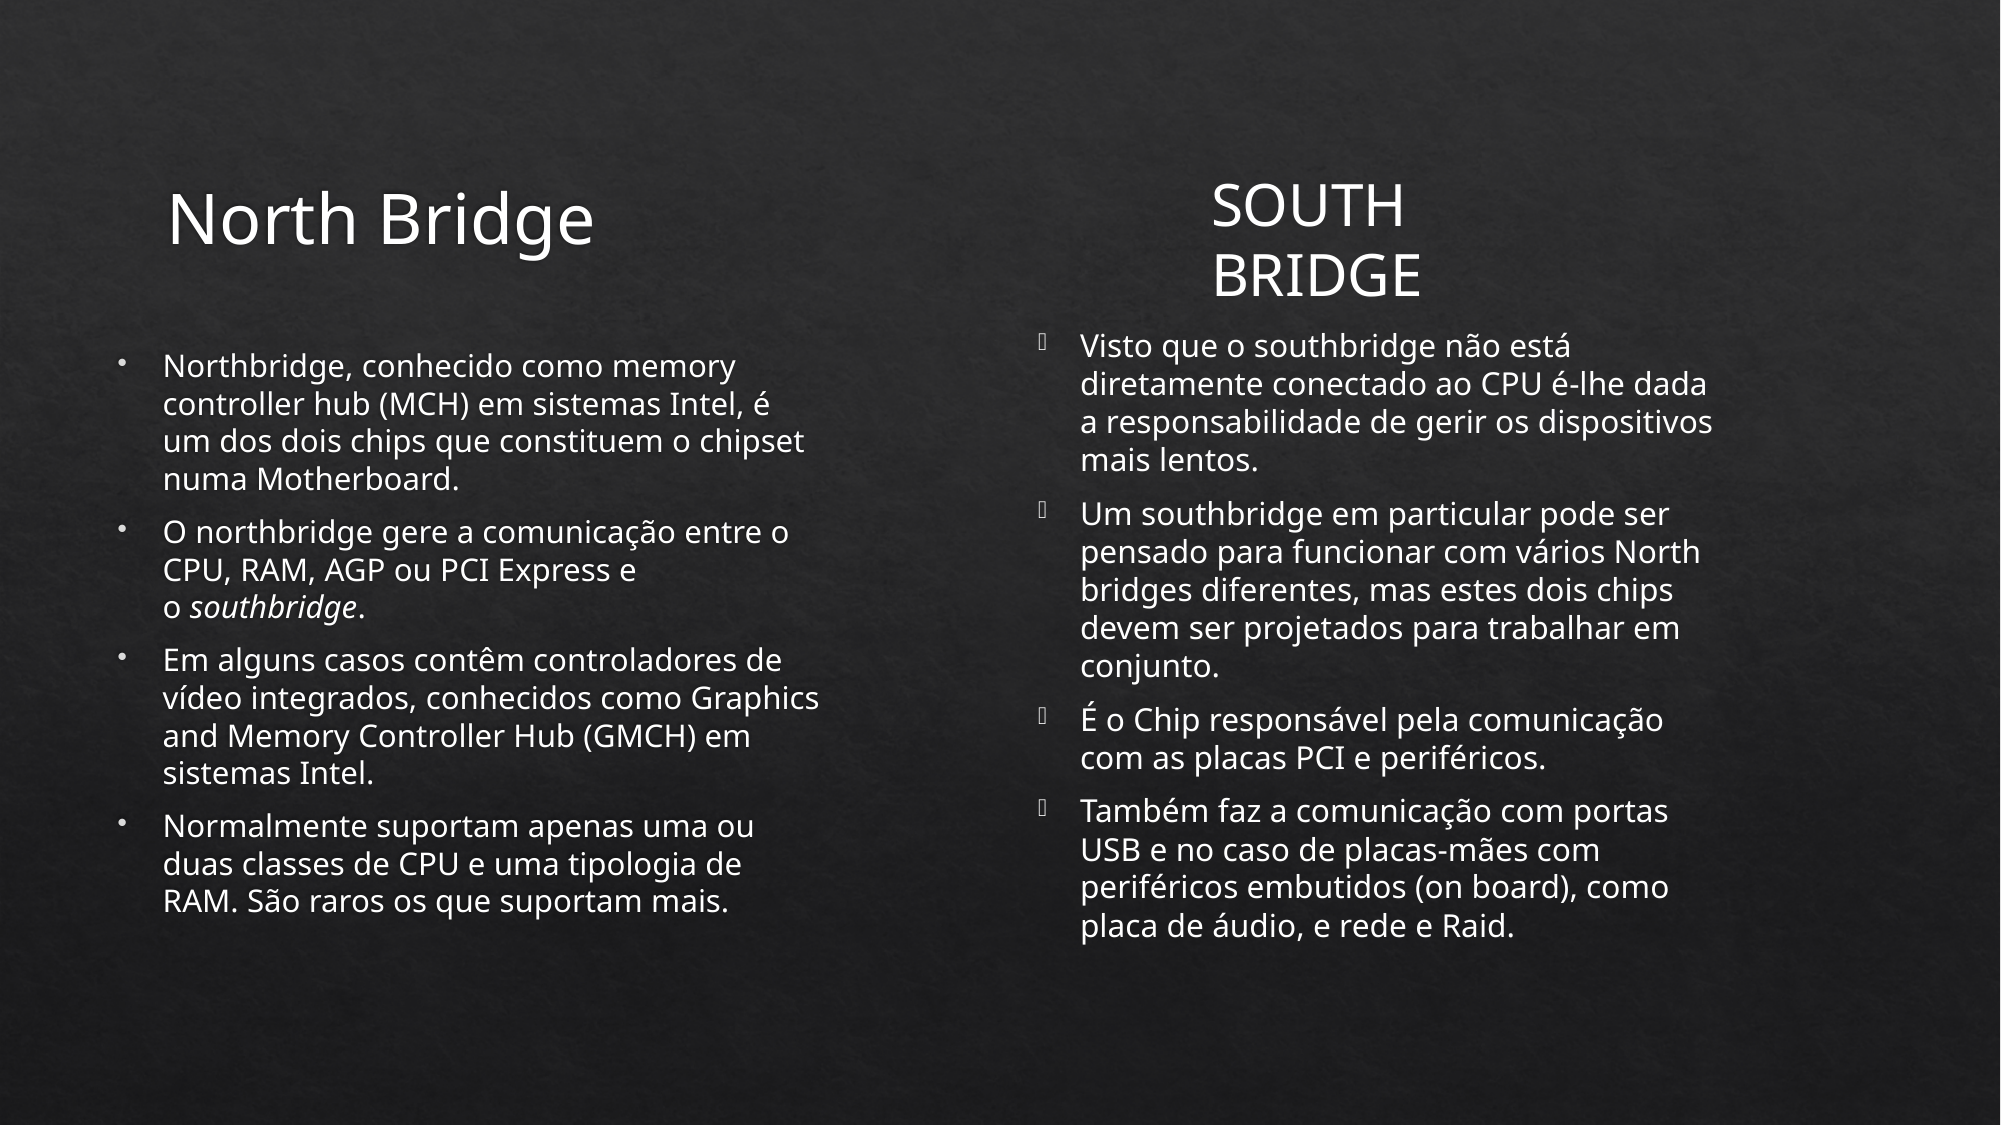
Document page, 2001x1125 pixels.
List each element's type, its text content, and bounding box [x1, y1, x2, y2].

text_box South bridge [1196, 159, 1567, 316]
title North Bridge [143, 138, 619, 295]
list Northbridge, conhecido como memory controller hub (MCH) em sistemas Intel, é um dos dois chips que constituem o chipset numa Motherboard. O northbridge gere a comunicação entre o CPU, RAM, AGP ou PCI Express e o southbridge. Em alguns casos contêm controladores de vídeo integrados, conhecidos como Graphics and Memory Controller Hub (GMCH) em sistemas Intel. Normalmente suportam apenas uma ou duas classes de CPU e uma tipologia de RAM. São raros os que suportam mais. [98, 339, 839, 930]
text_box Visto que o southbridge não está diretamente conectado ao CPU é-lhe dada a responsabilidade de gerir os dispositivos mais lentos. Um southbridge em particular pode ser pensado para funcionar com vários North bridges diferentes, mas estes dois chips devem ser projetados para trabalhar em conjunto. É o Chip responsável pela comunicação com as placas PCI e periféricos. Também faz a comunicação com portas USB e no caso de placas-mães com periféricos embutidos (on board), como placa de áudio, e rede e Raid. [1023, 316, 1732, 952]
